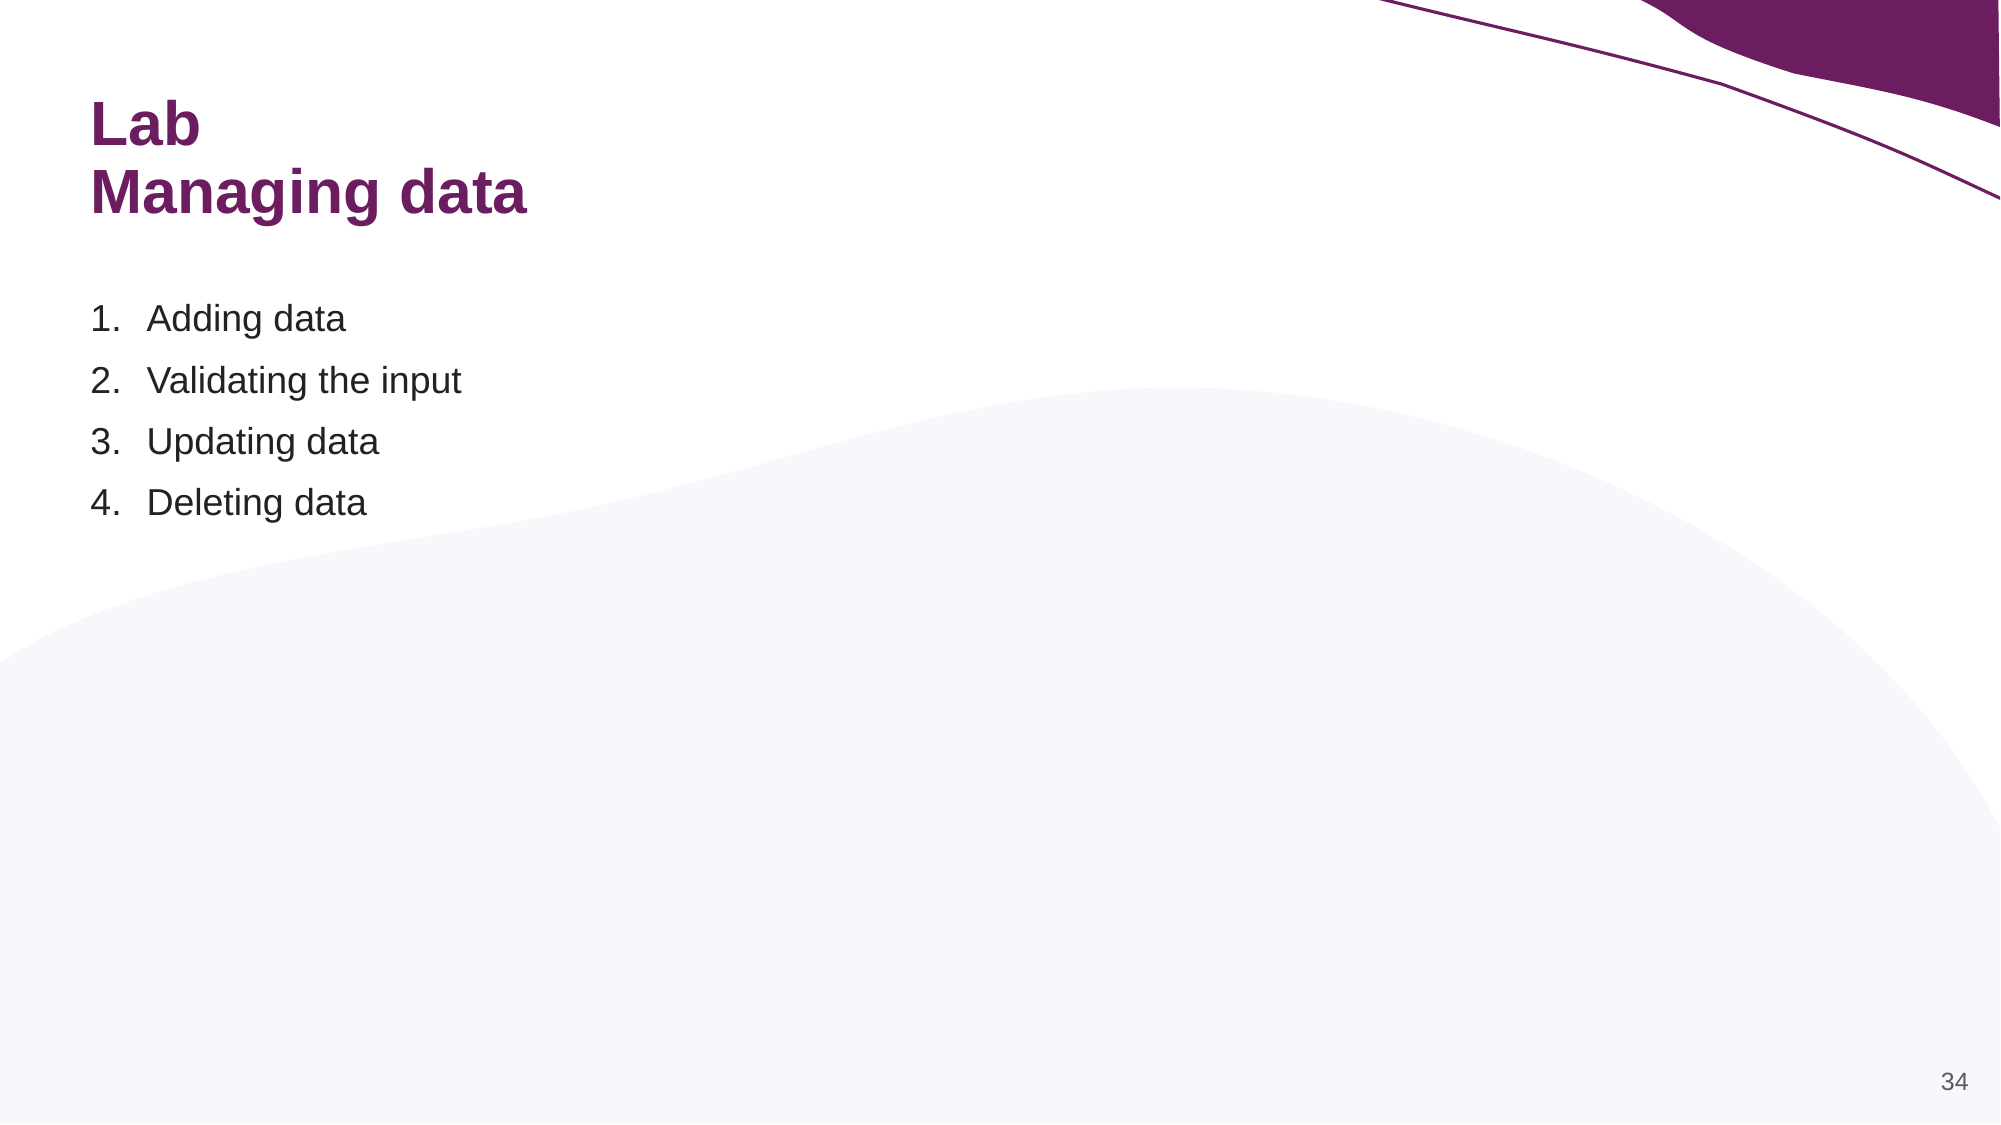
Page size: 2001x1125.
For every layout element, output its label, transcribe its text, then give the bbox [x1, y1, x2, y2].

slide_number 34 [1909, 1035, 2000, 1125]
list Adding data Validating the input Updating data Deleting data [90, 299, 1910, 1034]
title Lab Managing data [90, 91, 1910, 278]
